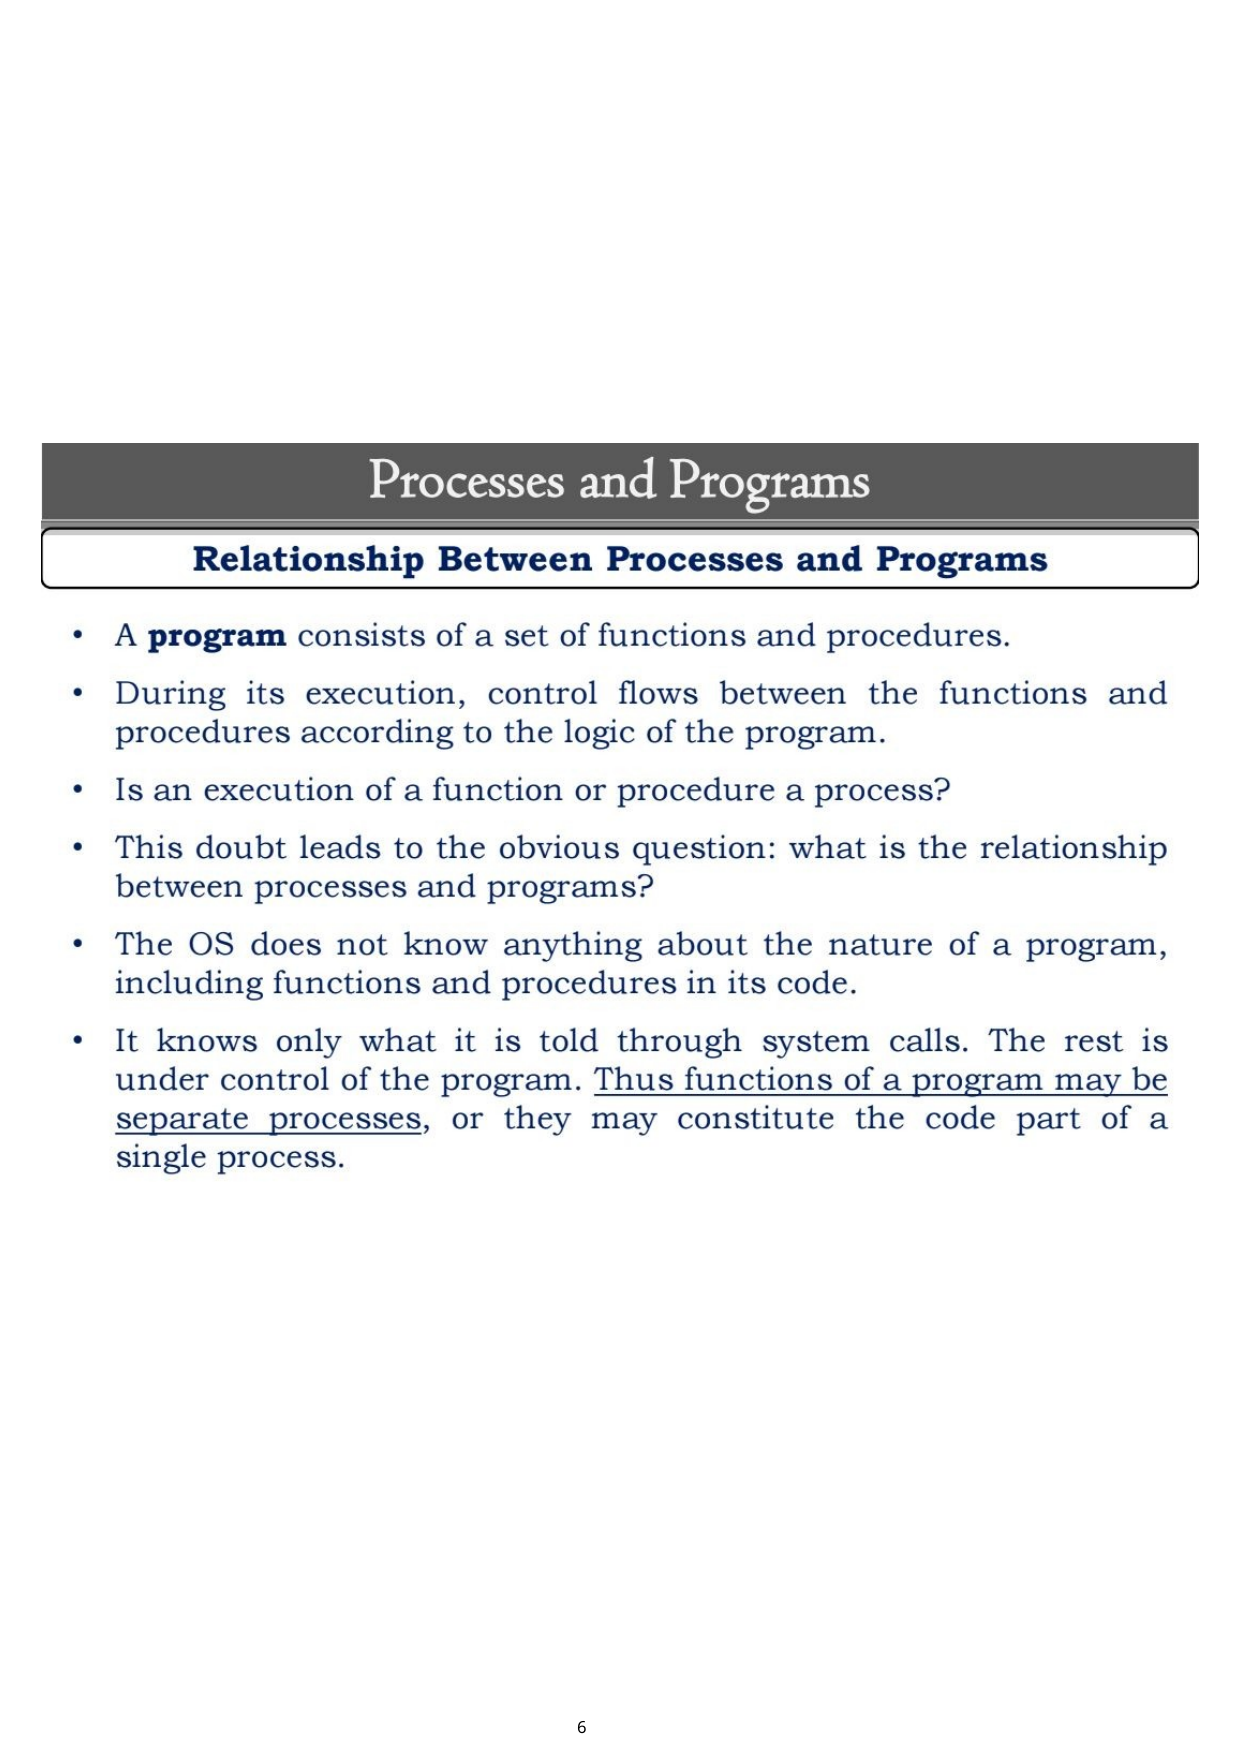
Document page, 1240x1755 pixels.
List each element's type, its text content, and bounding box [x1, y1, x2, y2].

picture [41, 442, 1199, 1182]
slide_number 6 [570, 1713, 605, 1755]
